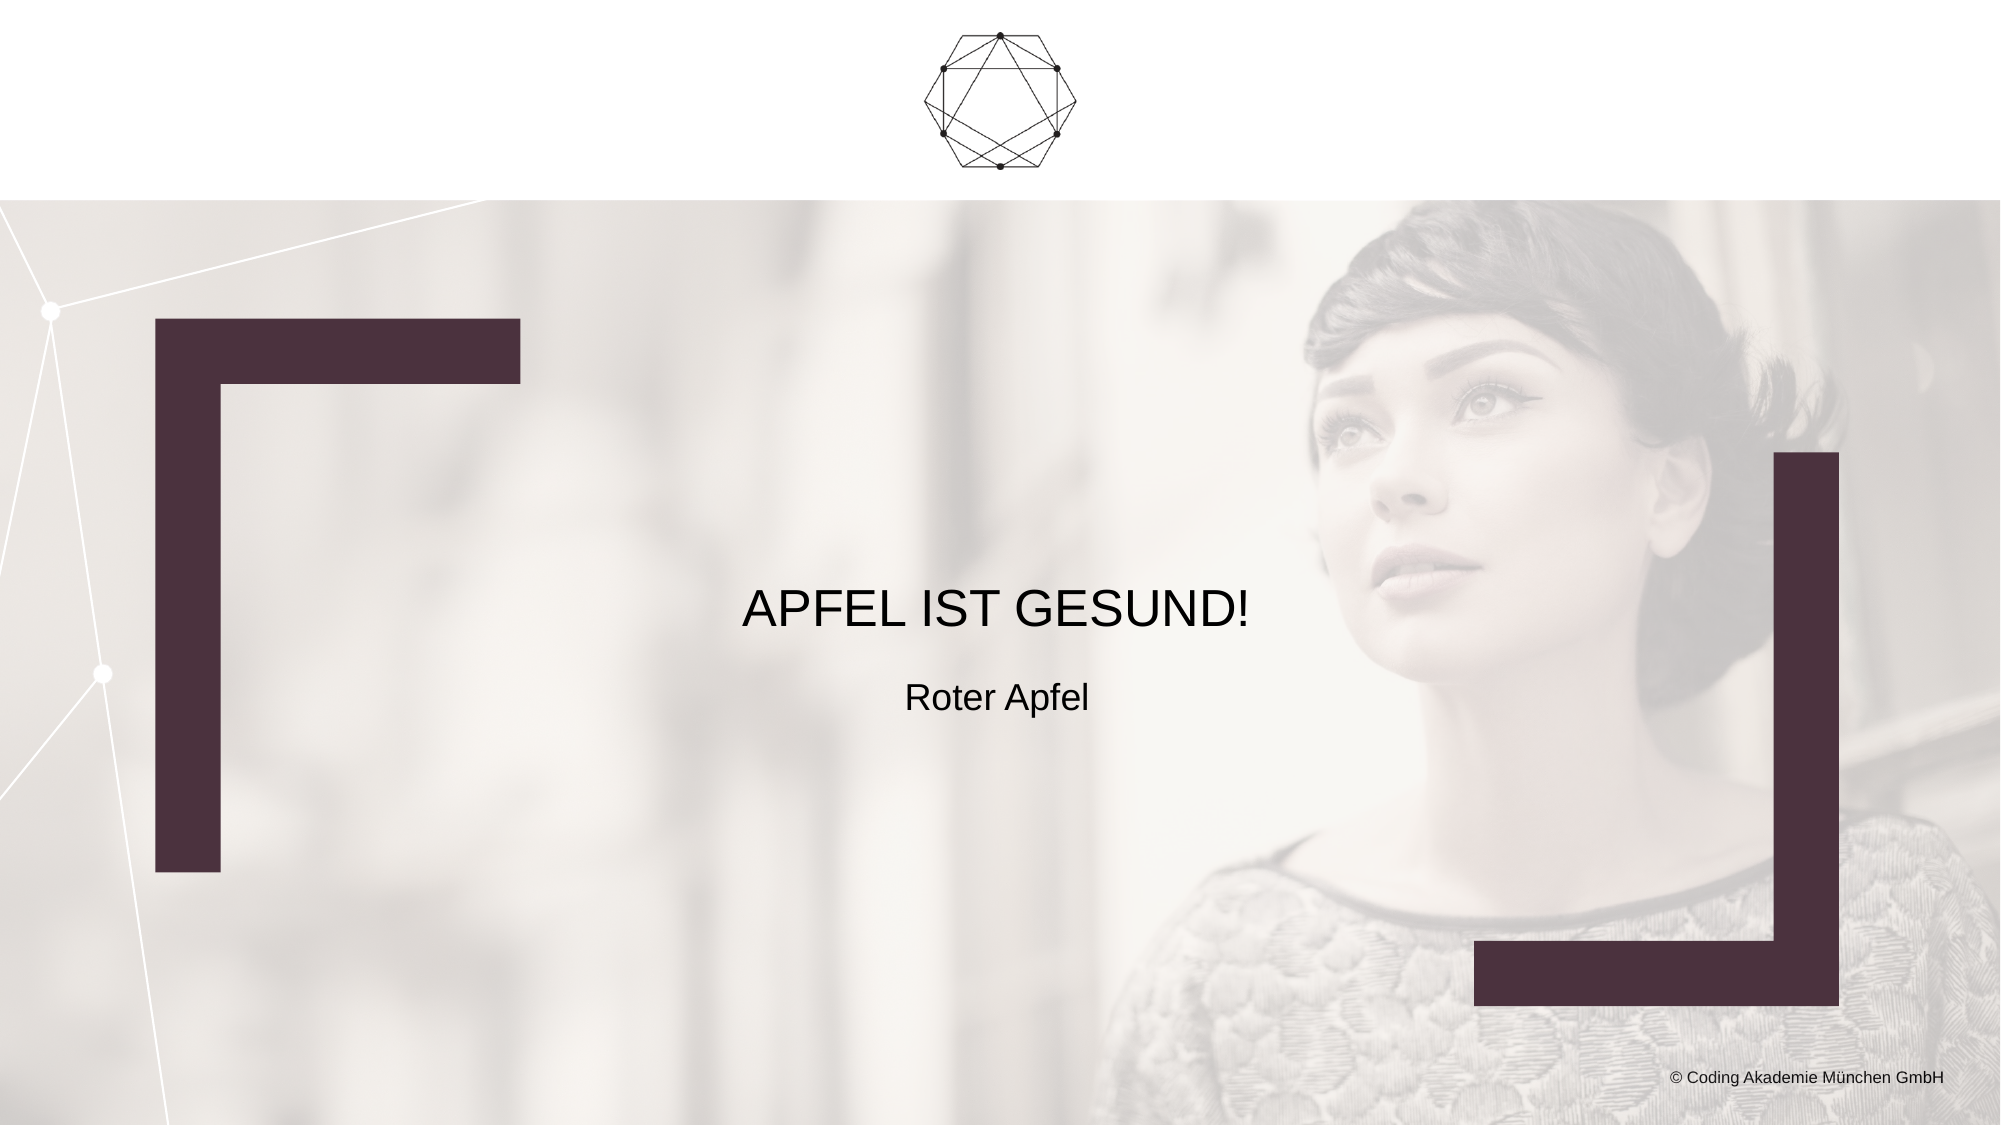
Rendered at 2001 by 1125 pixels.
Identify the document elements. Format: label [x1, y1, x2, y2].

picture [923, 32, 1077, 170]
picture [721, 200, 2001, 1125]
text_box [0, 113, 721, 1125]
